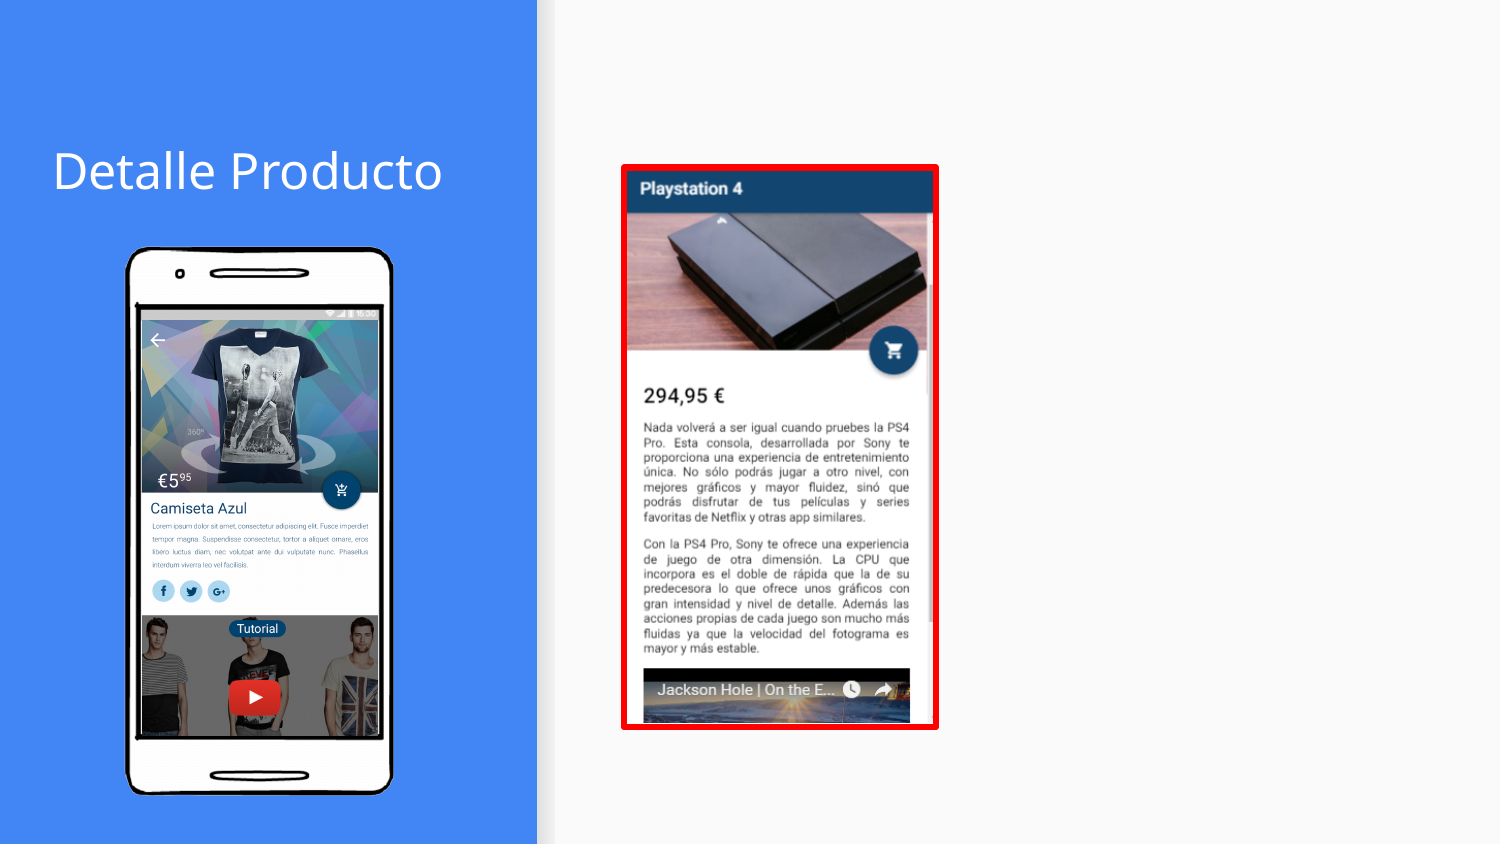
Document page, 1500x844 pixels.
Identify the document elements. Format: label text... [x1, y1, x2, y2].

picture [122, 245, 397, 798]
title Detalle Producto [37, 58, 524, 216]
picture [626, 167, 939, 723]
